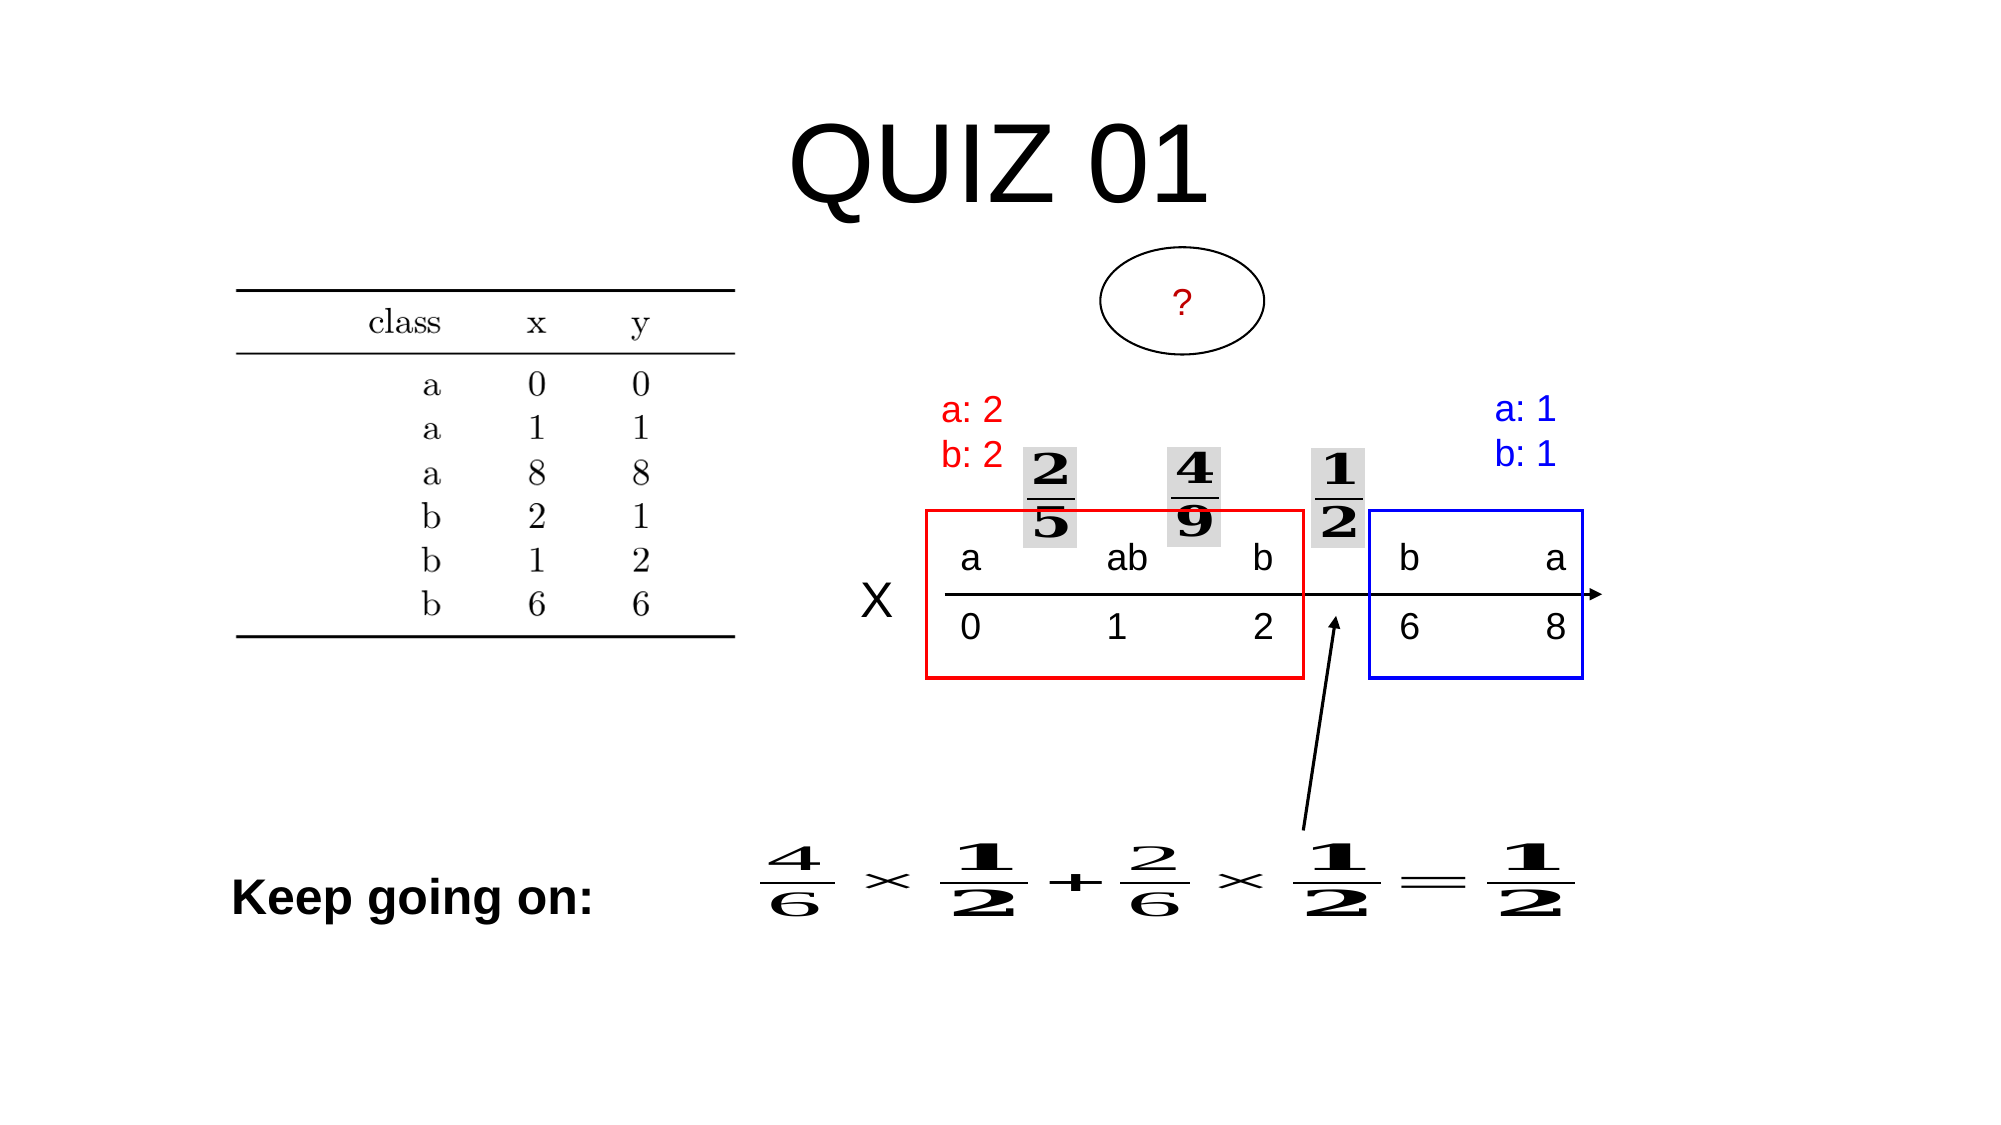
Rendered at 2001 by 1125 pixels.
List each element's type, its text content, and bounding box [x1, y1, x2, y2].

text_box X [837, 536, 916, 635]
text_box a: 1 b: 1 [1469, 376, 1583, 482]
text_box [1369, 510, 1583, 594]
text_box QUIZ 01 [323, 82, 1676, 233]
text_box Keep going on: [216, 833, 803, 932]
text_box a: 2 b: 2 [915, 377, 1029, 482]
text_box ? [1099, 246, 1266, 356]
text_box a ab b b a [1304, 525, 1369, 586]
text_box [925, 510, 1304, 679]
text_box 0 1 2 6 8 [1583, 595, 1593, 655]
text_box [1303, 615, 1337, 831]
text_box 0 1 2 6 8 [1304, 595, 1369, 655]
text_box a ab b b a [1583, 525, 1593, 586]
picture [216, 271, 771, 660]
text_box [1369, 595, 1583, 679]
